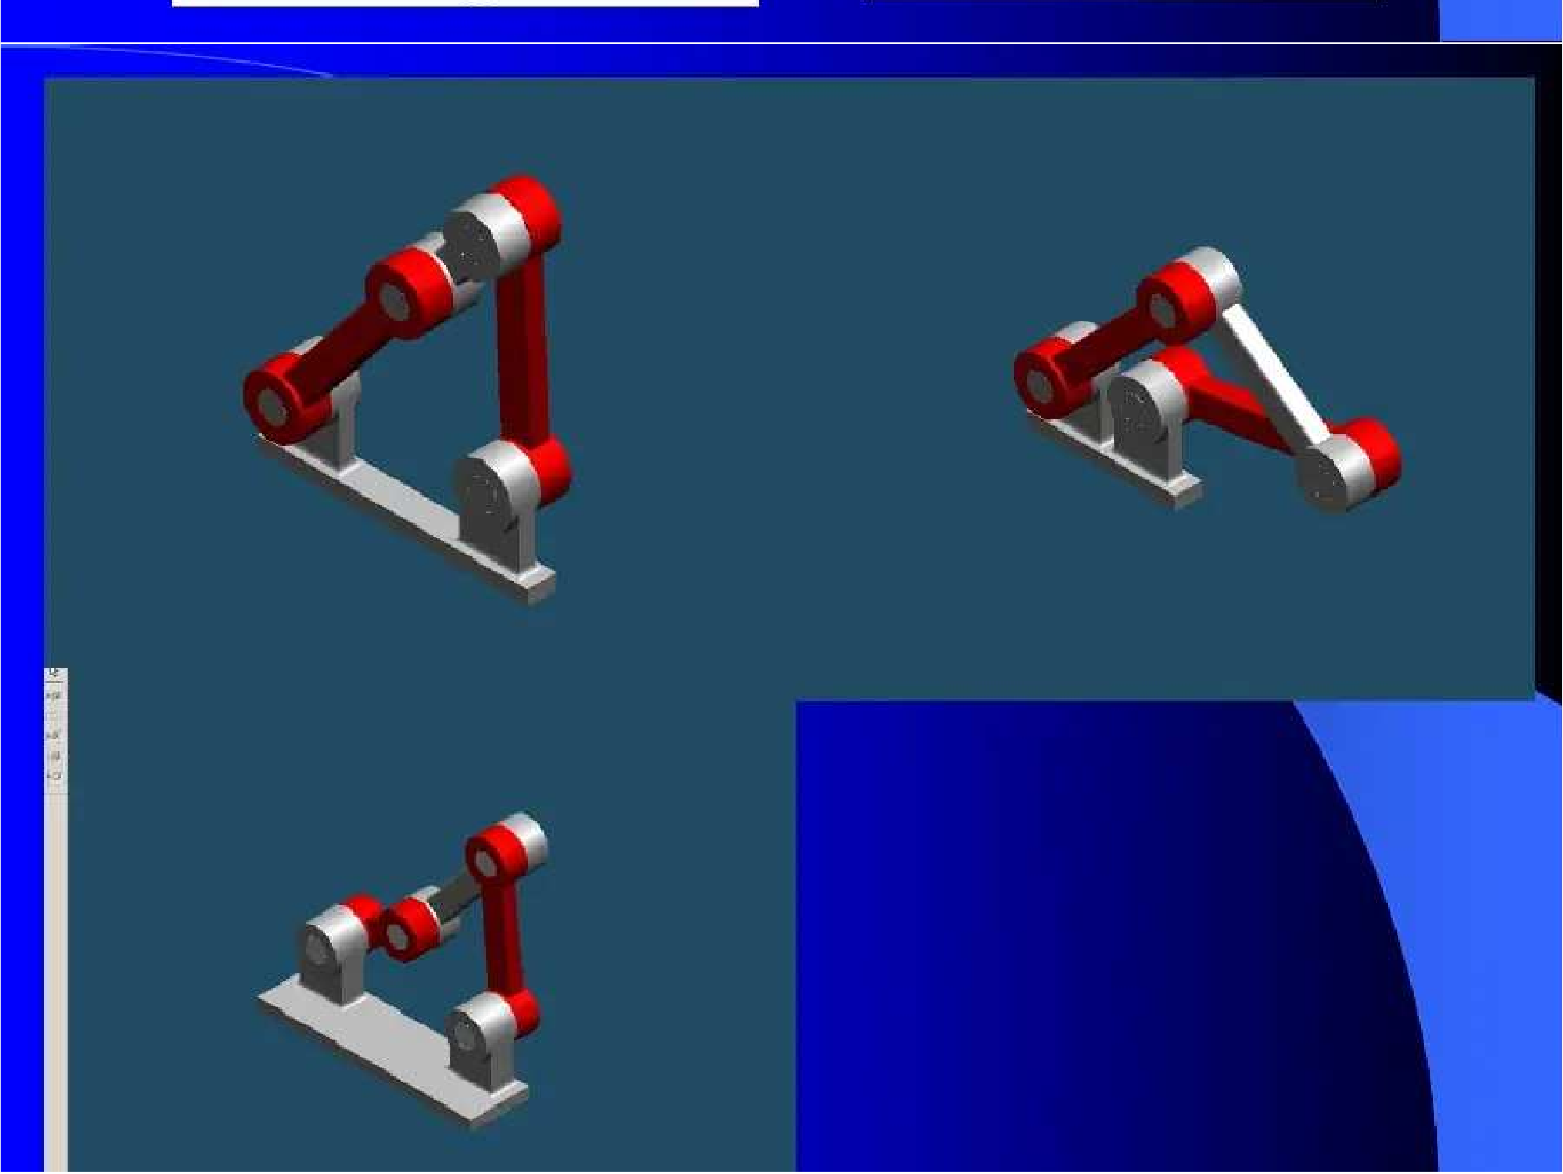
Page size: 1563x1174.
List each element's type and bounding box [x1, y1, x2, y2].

text_box [0, 0, 1563, 1172]
